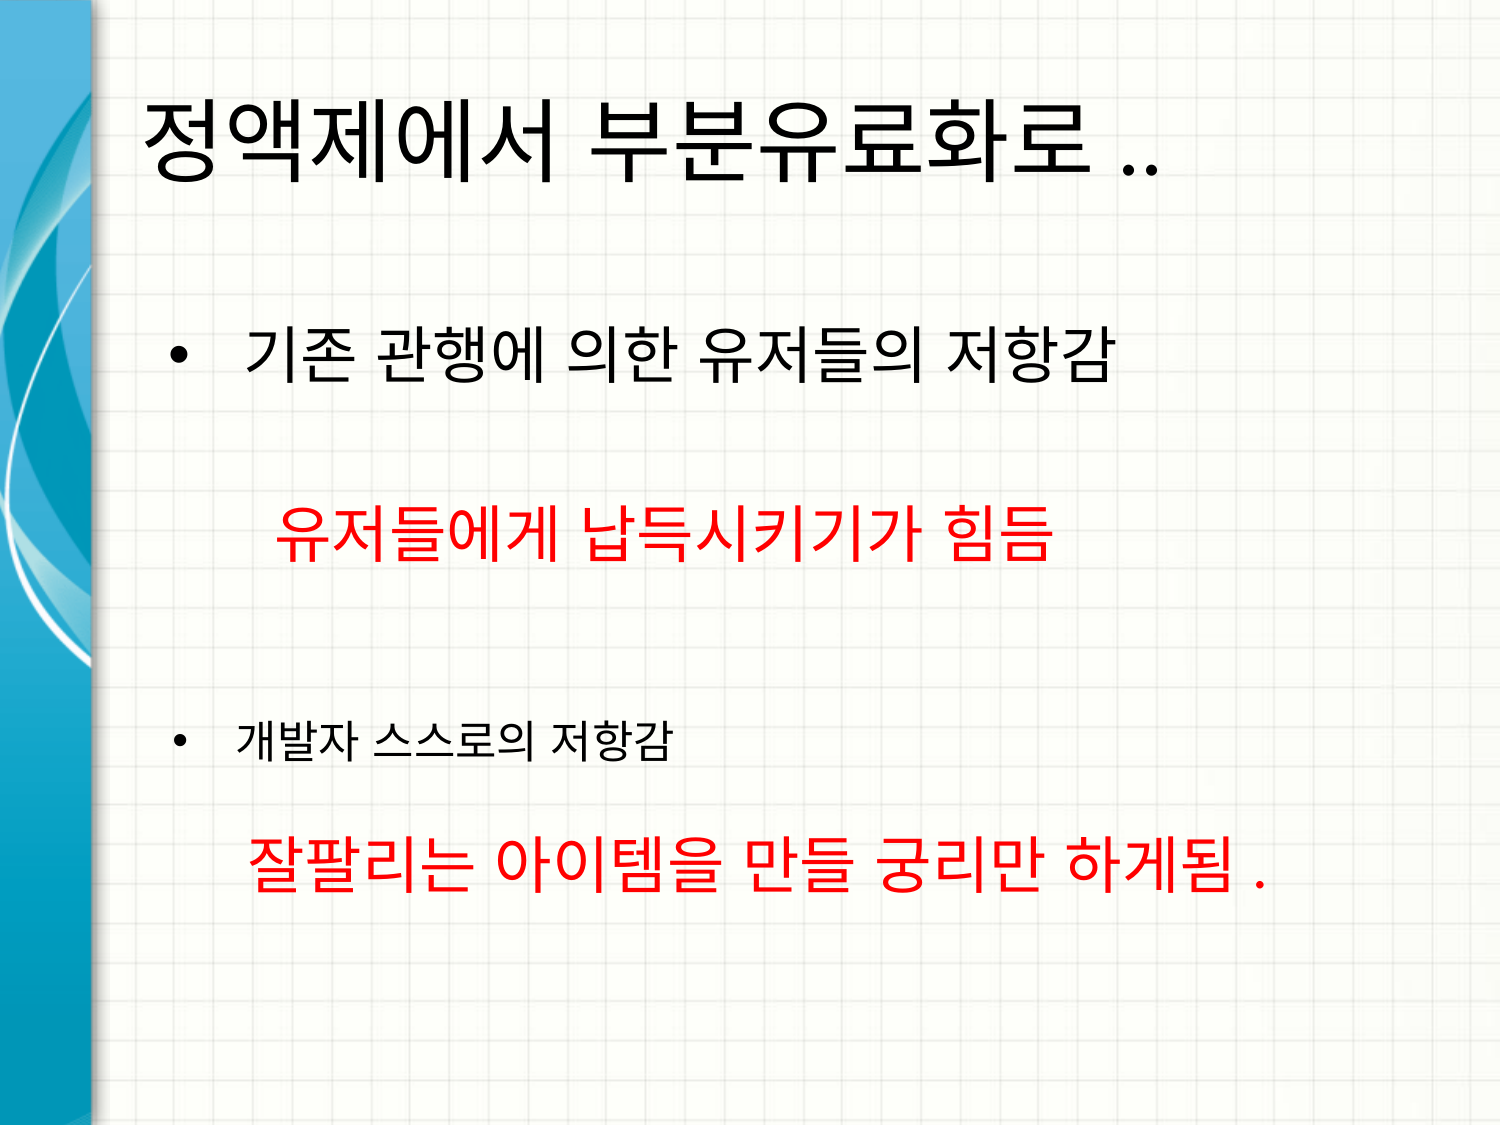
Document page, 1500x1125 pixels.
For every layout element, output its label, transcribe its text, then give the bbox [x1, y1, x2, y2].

text_box 기존 관행에 의한 유저들의 저항감 [153, 302, 1479, 480]
text_box 잘팔리는 아이템을 만들 궁리만 하게됨. [157, 775, 1483, 953]
picture [0, 0, 1500, 1125]
title 정액제에서 부분유료화로.. [125, 45, 1450, 233]
text_box 유저들에게 납득시키기가 힘듬 [230, 444, 1500, 622]
text_box 개발자 스스로의 저항감 [157, 597, 1483, 775]
